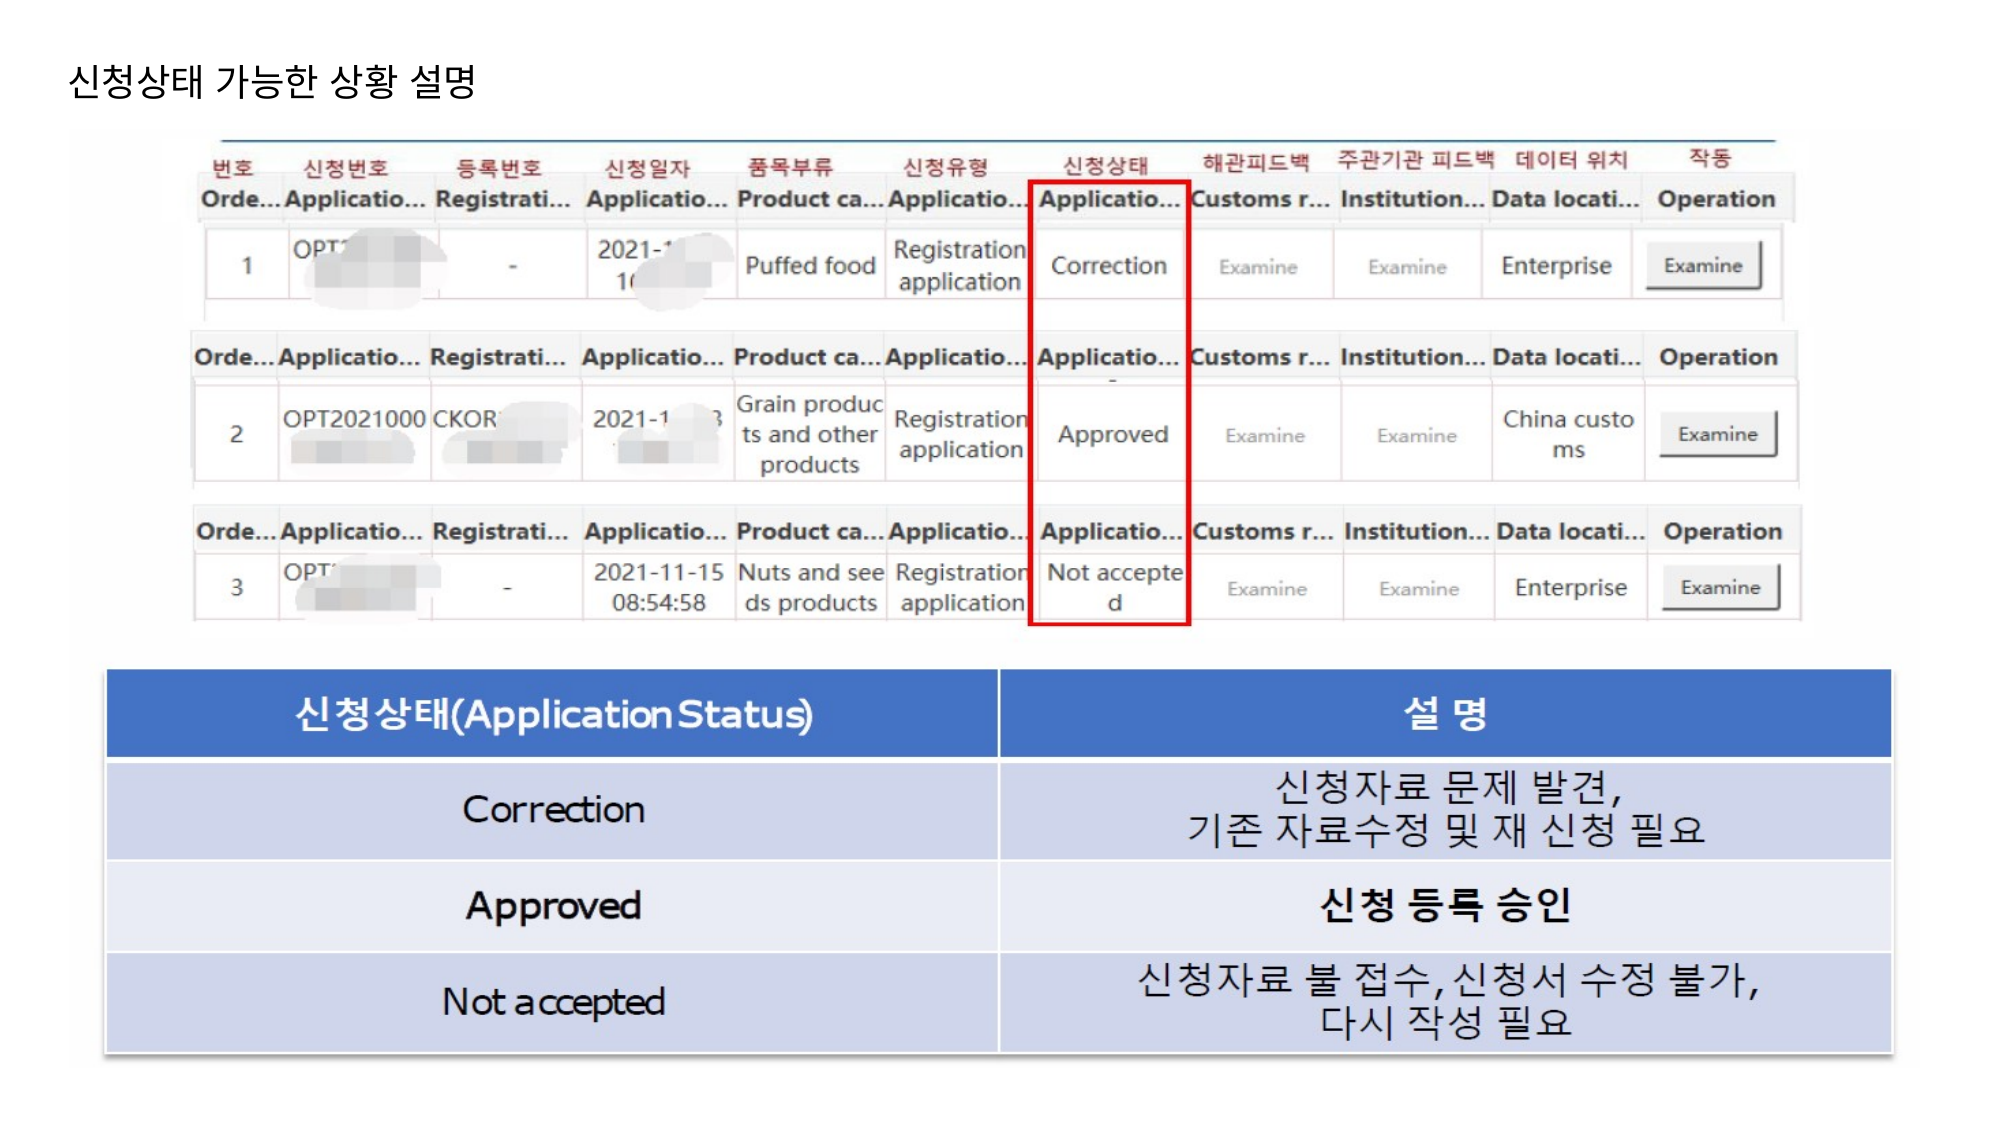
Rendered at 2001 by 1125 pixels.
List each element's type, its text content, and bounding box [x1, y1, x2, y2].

text_box 신청상태 가능한 상황 설명 [52, 51, 739, 112]
picture [69, 129, 1920, 1068]
